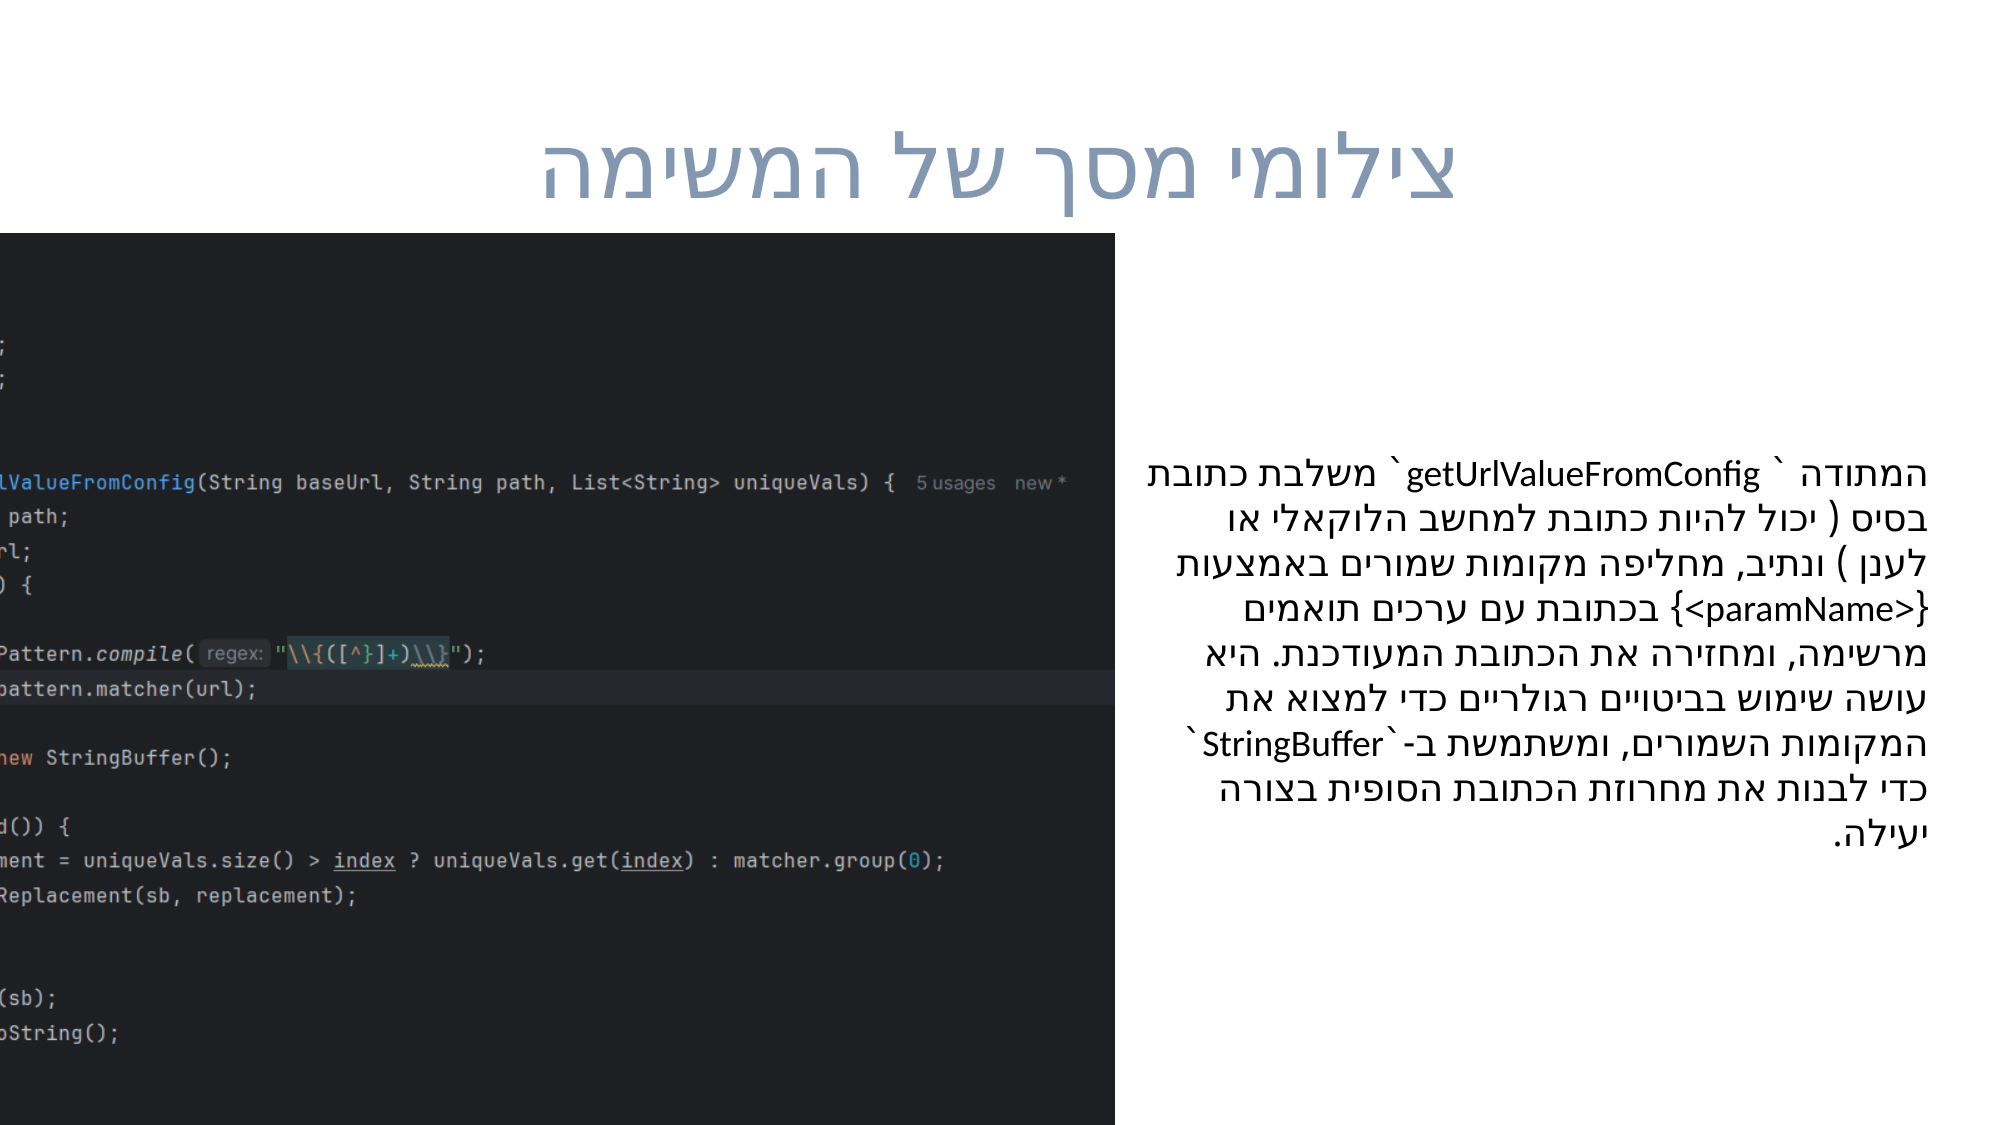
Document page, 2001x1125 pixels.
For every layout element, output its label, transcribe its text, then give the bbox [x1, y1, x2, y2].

title צילומי מסך של המשימה [137, 59, 1863, 278]
picture [0, 233, 1115, 1125]
text_box המתודה ` getUrlValueFromConfig` משלבת כתובת בסיס ( יכול להיות כתובת למחשב הלוקאלי או לענן ) ונתיב, מחליפה מקומות שמורים באמצעות {<paramName>} בכתובת עם ערכים תואמים מרשימה, ומחזירה את הכתובת המעודכנת. היא עושה שימוש בביטויים רגולריים כדי למצוא את המקומות השמורים, ומשתמשת ב-`StringBuffer` כדי לבנות את מחרוזת הכתובת הסופית בצורה יעילה. [1115, 441, 1944, 862]
